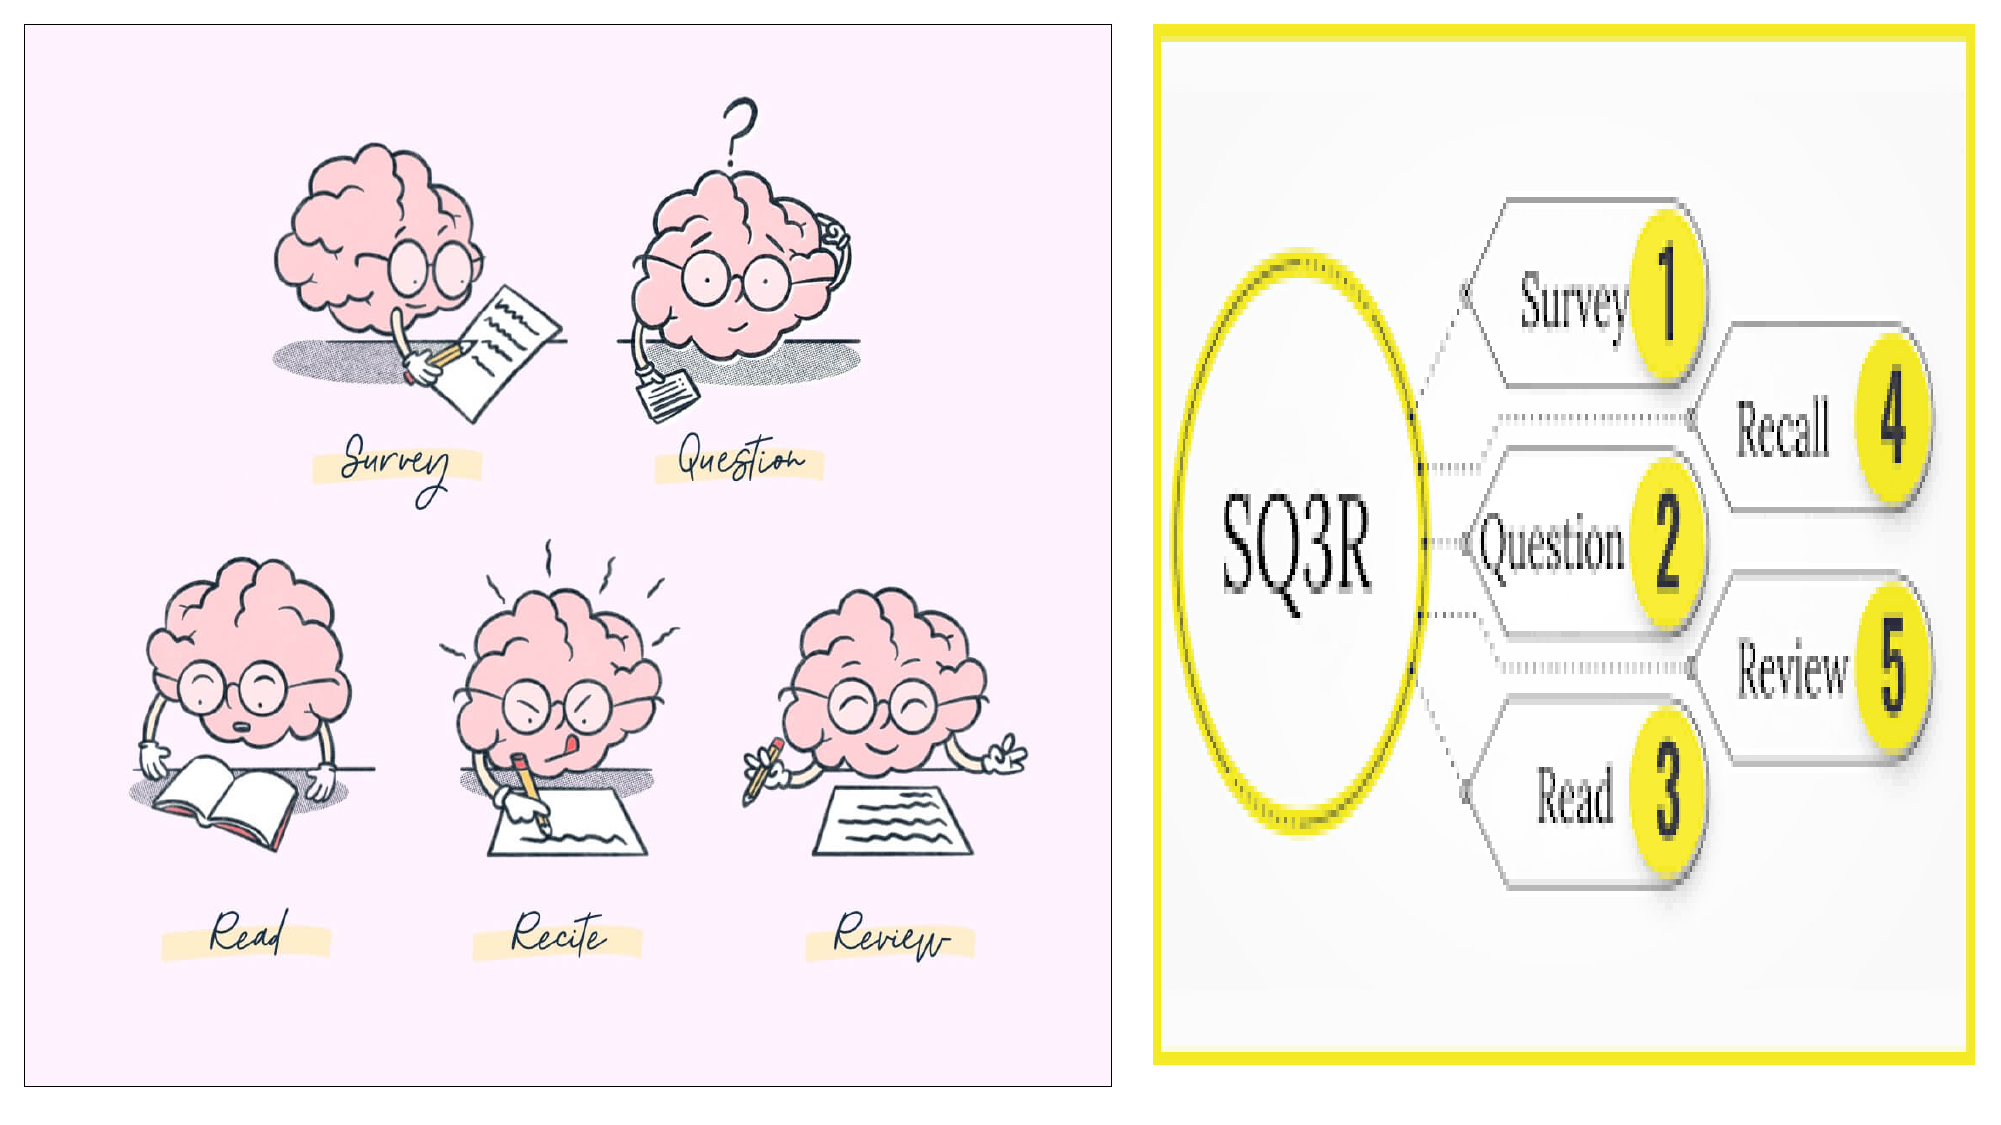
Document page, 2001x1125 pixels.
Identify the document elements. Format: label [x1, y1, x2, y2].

picture [1153, 24, 1975, 1065]
list [24, 24, 1112, 1087]
